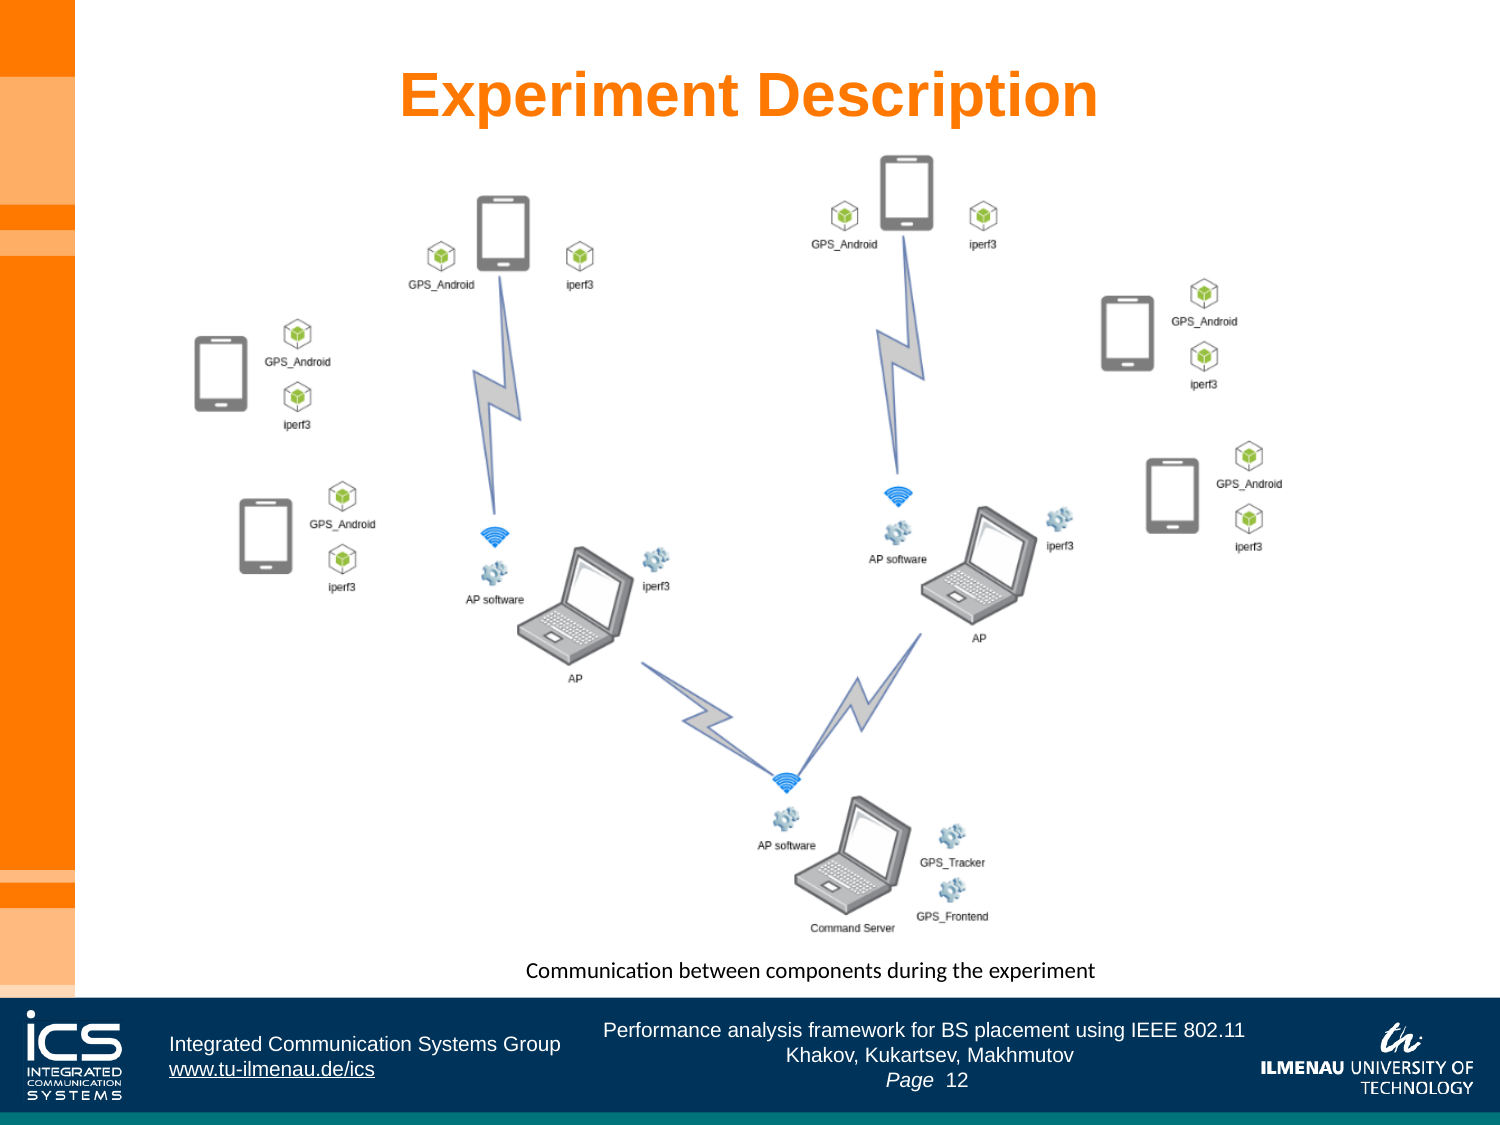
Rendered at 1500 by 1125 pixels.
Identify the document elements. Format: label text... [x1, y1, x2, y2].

title Experiment Description [75, 45, 1425, 138]
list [194, 136, 1282, 933]
picture [1261, 1022, 1474, 1094]
picture [23, 1009, 124, 1102]
text_box Communication between components during the experiment [171, 947, 1452, 991]
